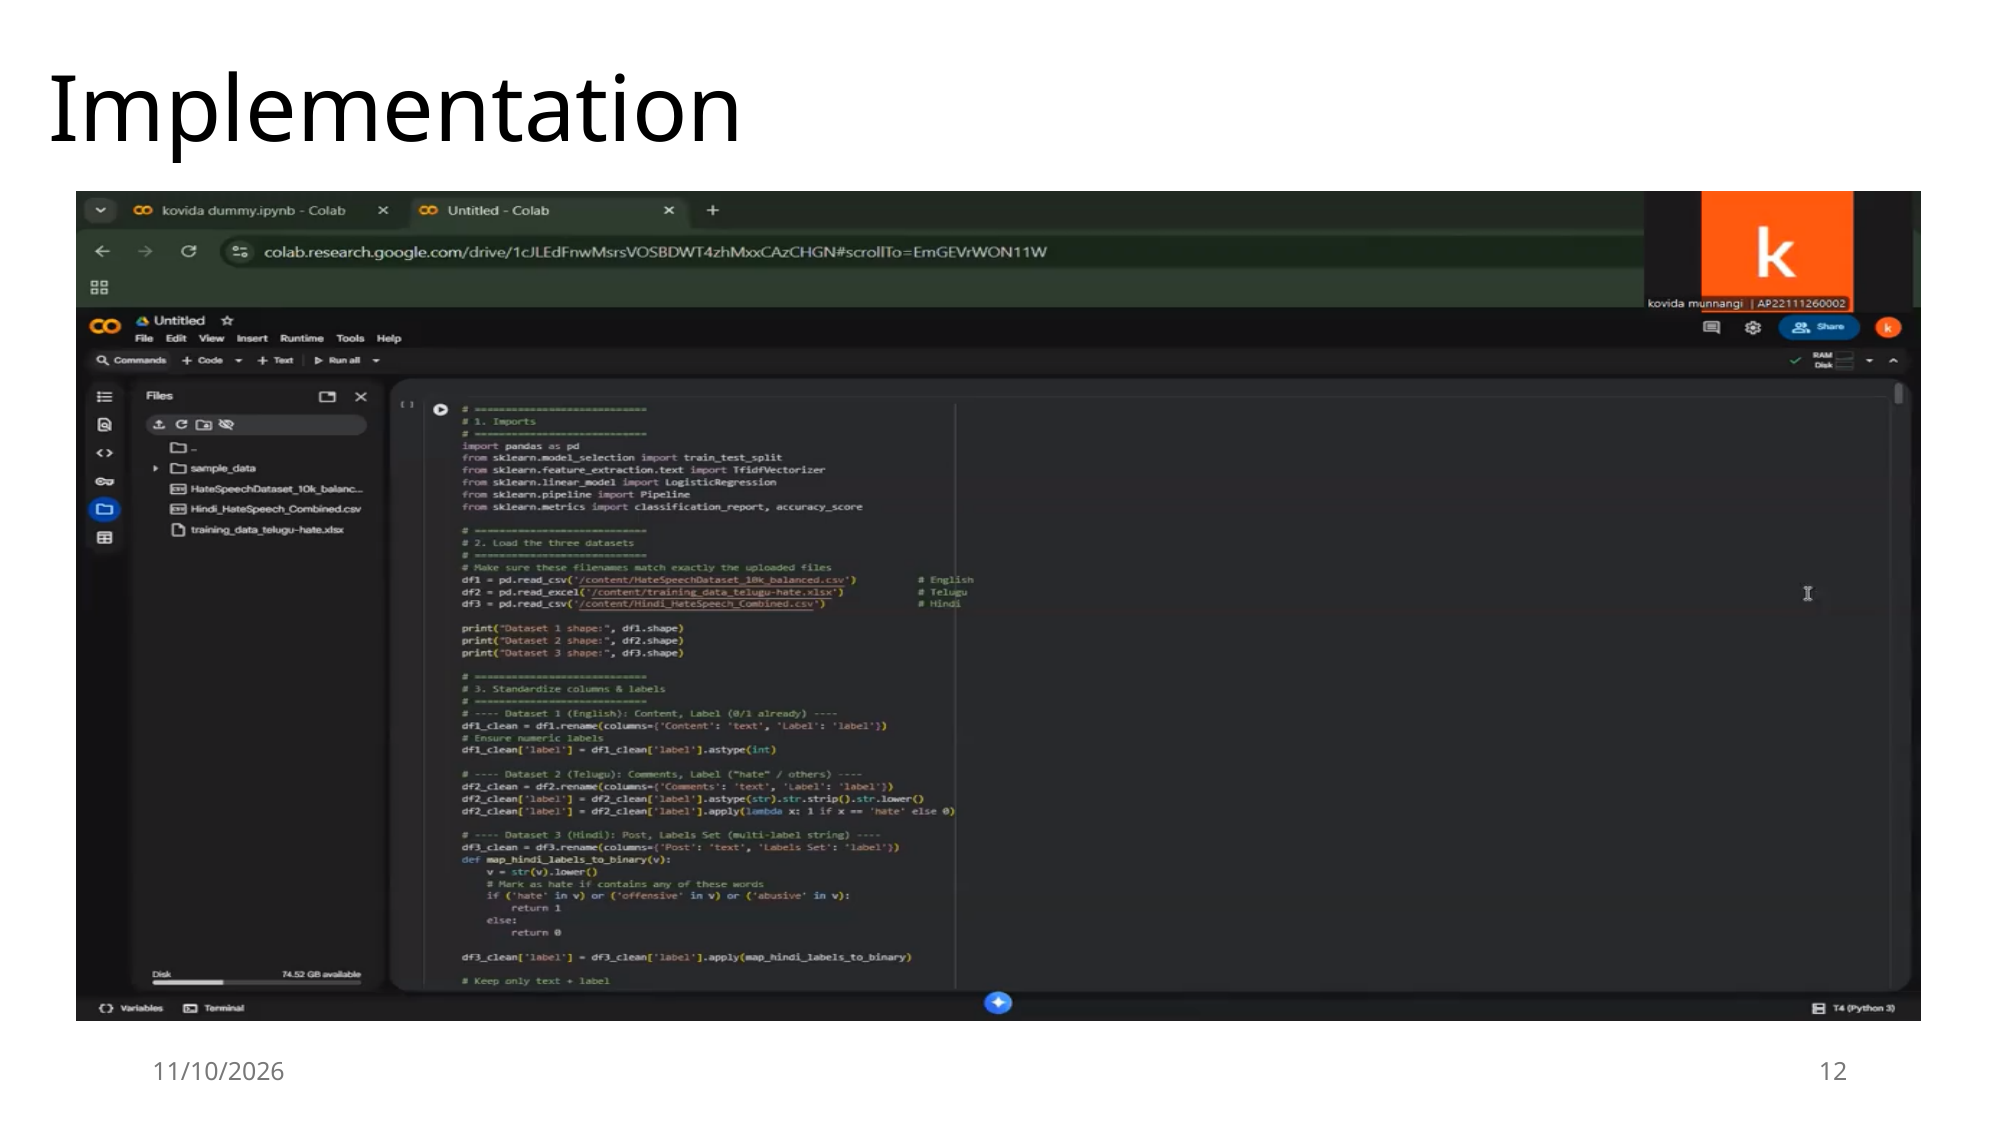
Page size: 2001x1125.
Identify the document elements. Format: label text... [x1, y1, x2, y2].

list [75, 190, 1922, 1022]
slide_number 12 [1412, 1042, 1863, 1103]
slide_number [137, 1042, 588, 1103]
title Implementation [34, 32, 1759, 191]
